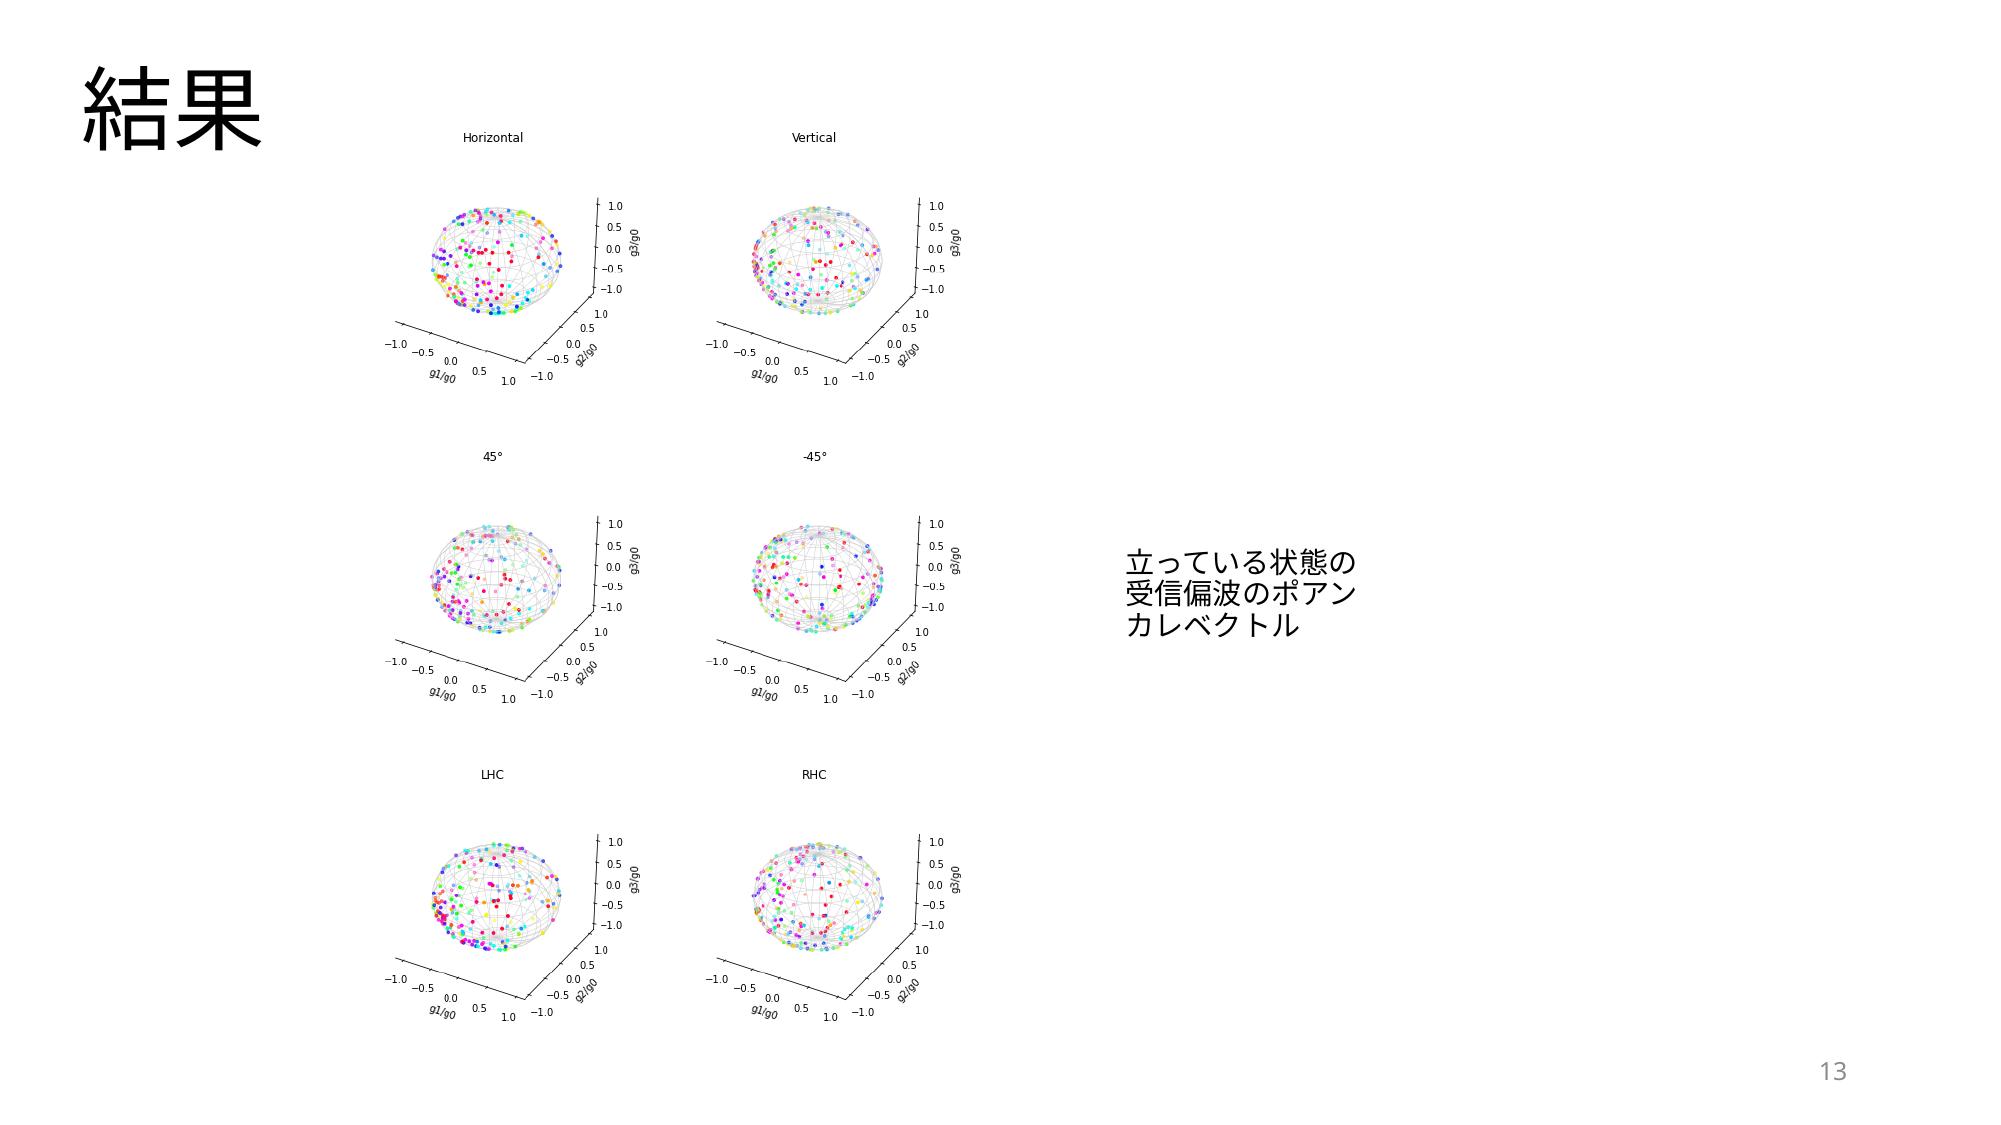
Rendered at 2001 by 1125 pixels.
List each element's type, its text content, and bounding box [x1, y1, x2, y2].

slide_number 13 [1412, 1042, 1863, 1103]
text_box 立っている状態の受信偏波のポアンカレベクトル [1110, 486, 1396, 704]
text_box 結果 [66, 5, 289, 223]
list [289, 0, 1000, 1125]
